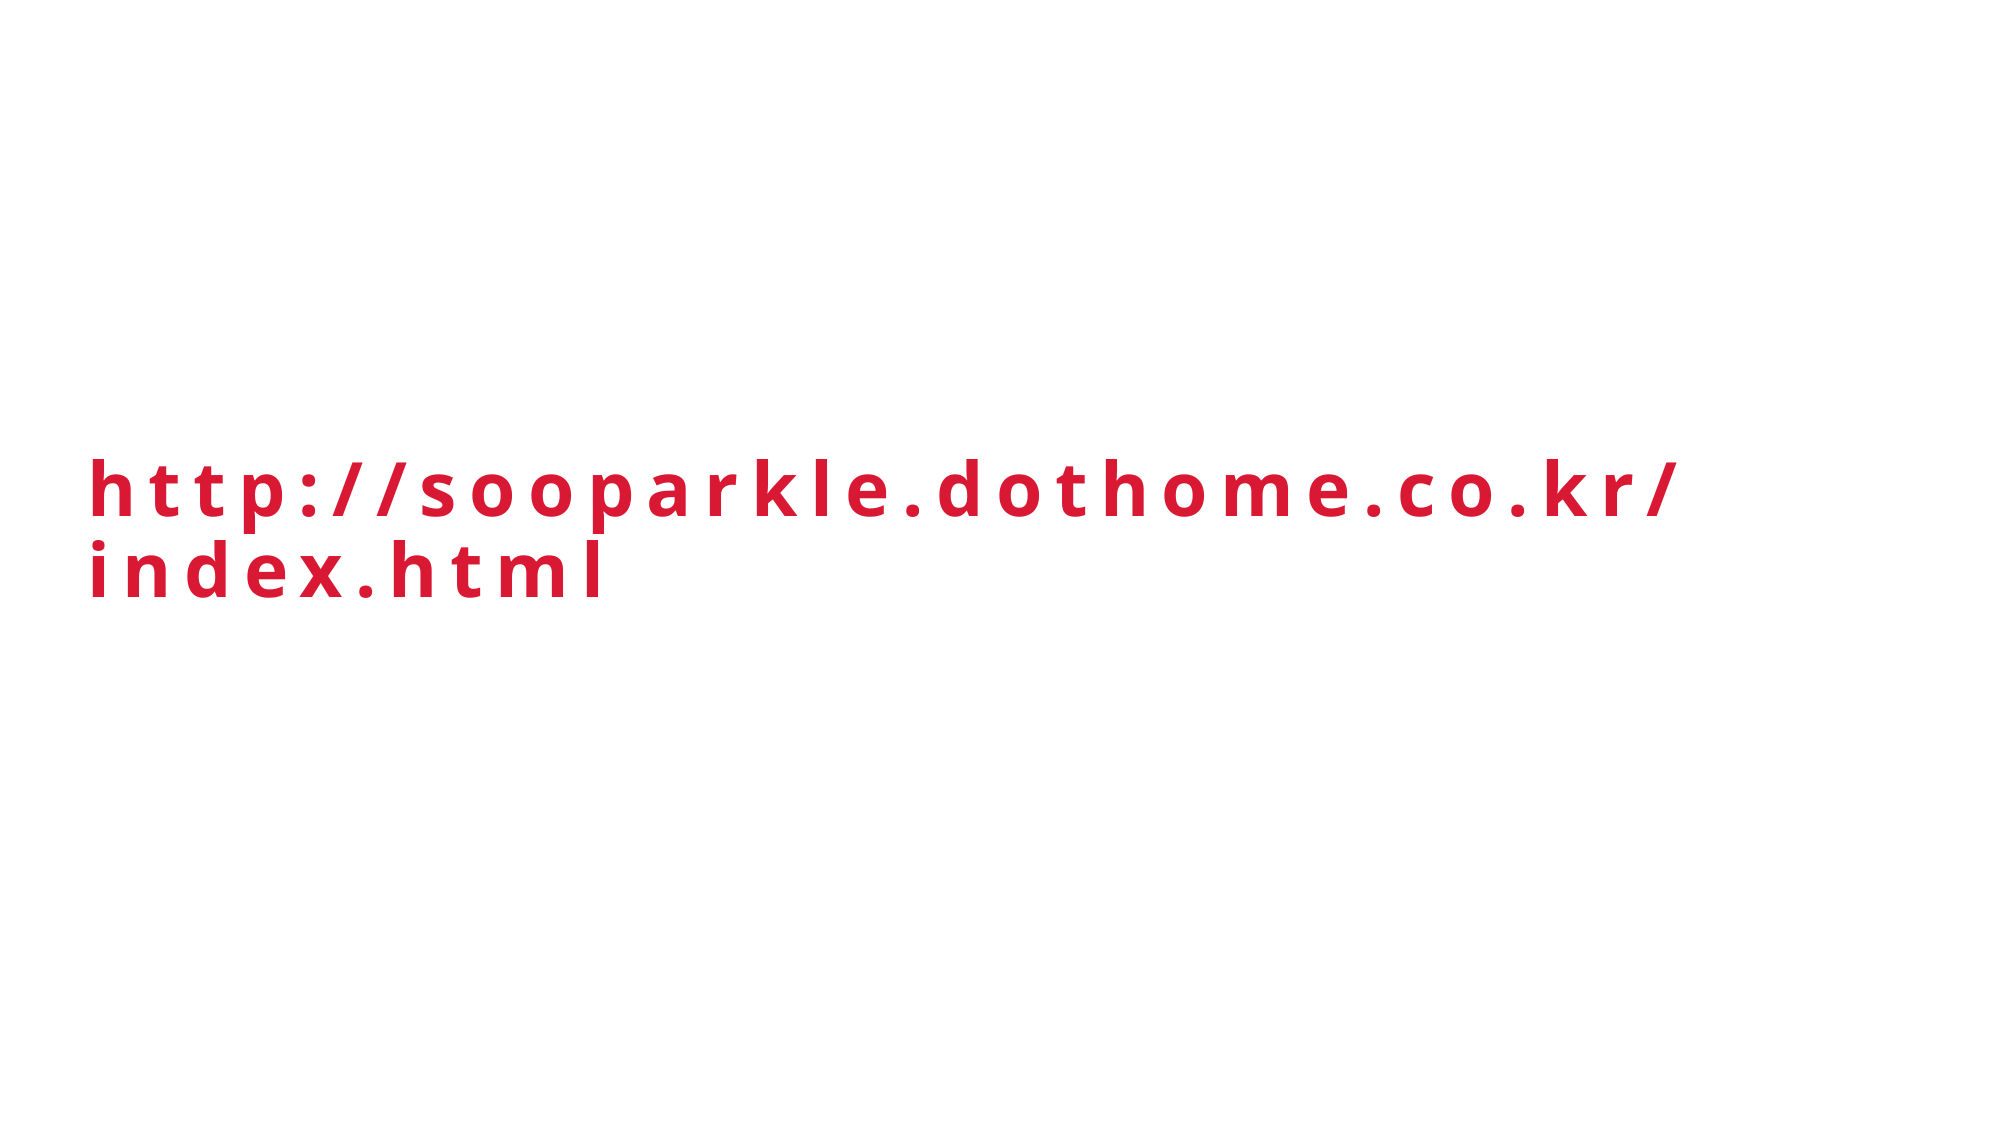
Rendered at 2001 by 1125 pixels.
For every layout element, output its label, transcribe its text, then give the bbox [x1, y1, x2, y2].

text_box http://sooparkle.dothome.co.kr/index.html [72, 402, 1943, 664]
